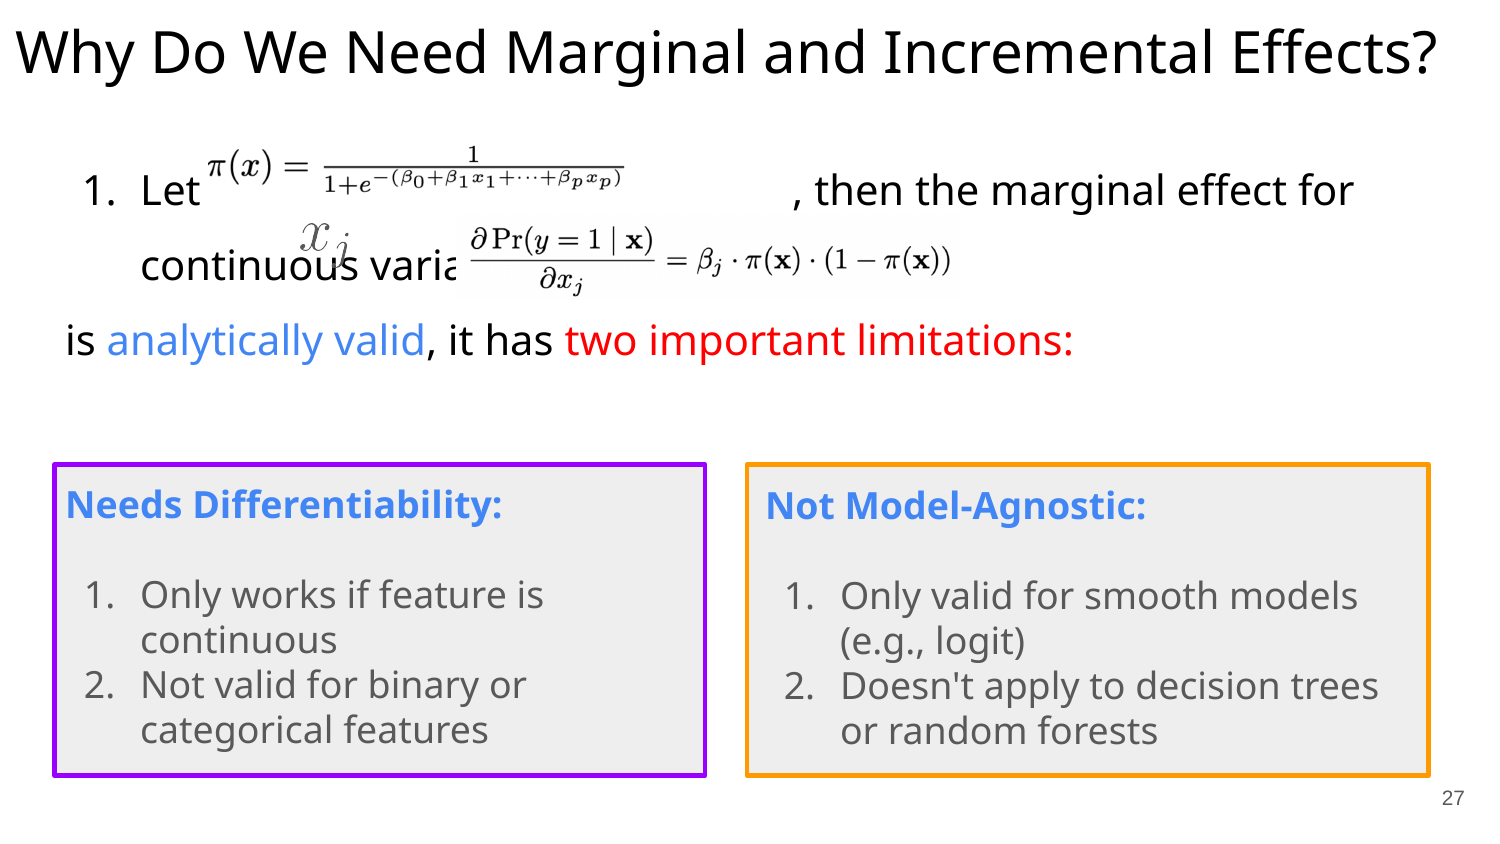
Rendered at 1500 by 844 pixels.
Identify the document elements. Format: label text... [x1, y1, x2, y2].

text_box Why Do We Need Marginal and Incremental Effects? [0, 0, 1500, 100]
text_box Not Model-Agnostic: Only valid for smooth models (e.g., logit) Doesn't apply to decision trees or random forests [749, 466, 1418, 819]
picture [299, 223, 349, 268]
text_box Needs Differentiability: Only works if feature is continuous Not valid for binary or categorical features [50, 466, 685, 760]
picture [208, 123, 962, 300]
text_box Let , then the marginal effect for continuous variable is: is analytically valid, it has two important limitations: [50, 123, 1500, 376]
slide_number ‹#› [1389, 764, 1480, 830]
text_box [747, 464, 1429, 776]
text_box [54, 464, 706, 776]
